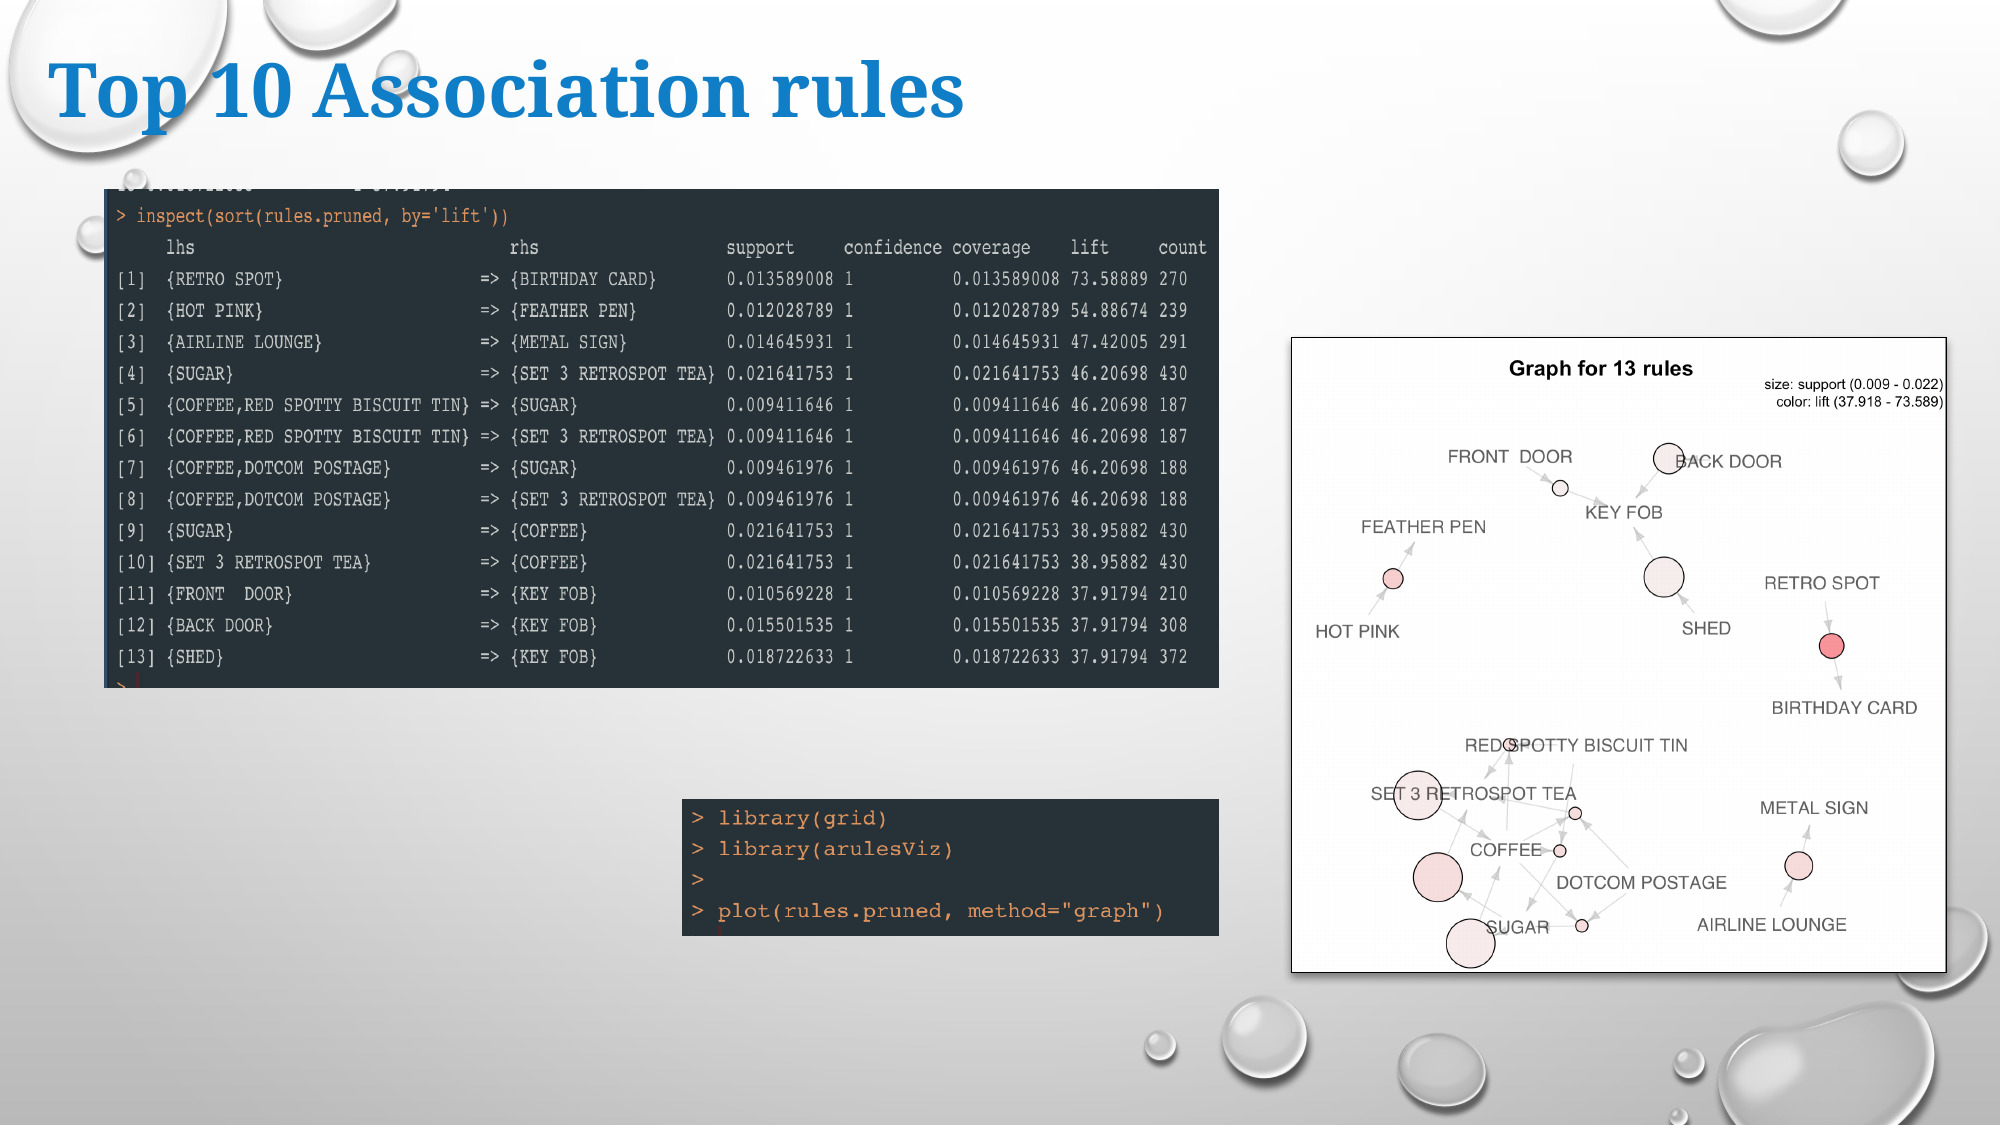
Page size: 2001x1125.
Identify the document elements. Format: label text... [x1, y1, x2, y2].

picture [0, 0, 2000, 1125]
text_box Top 10 Association rules [34, 34, 982, 140]
